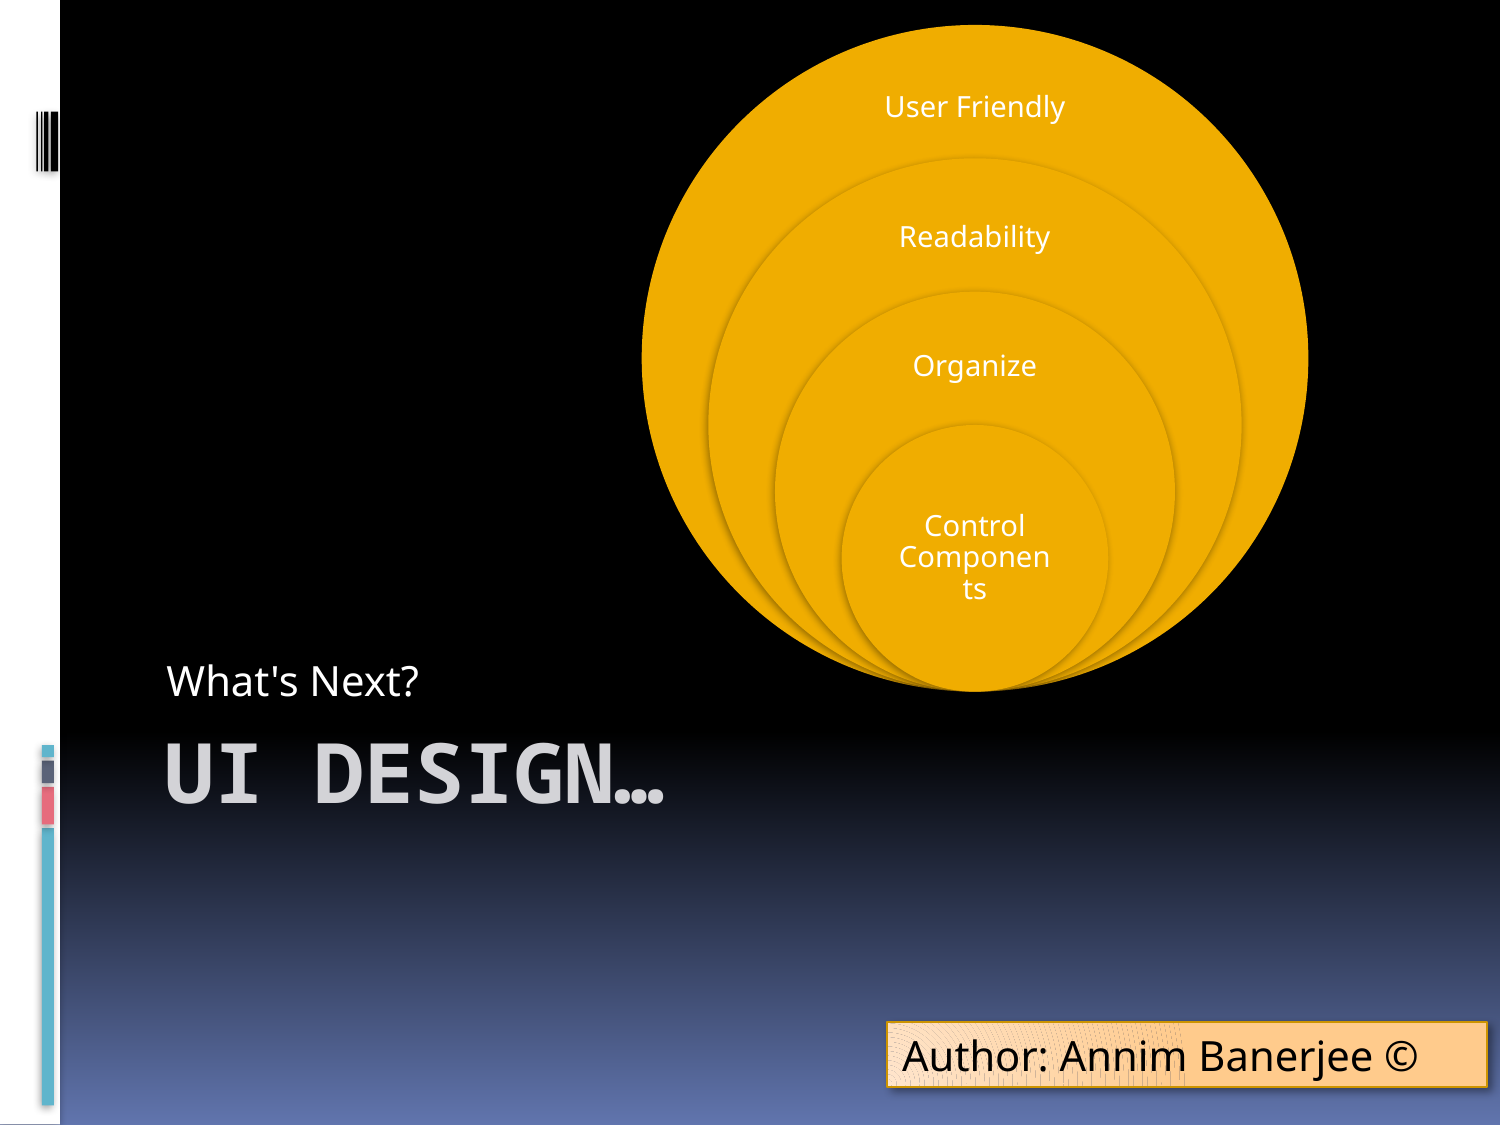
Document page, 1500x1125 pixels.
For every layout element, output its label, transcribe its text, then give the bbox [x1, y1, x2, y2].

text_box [474, 24, 1476, 693]
text_box Author: Annim Banerjee © [886, 1021, 1488, 1088]
subtitle What's Next? [150, 464, 1425, 713]
title UI Design… [150, 713, 1425, 1037]
